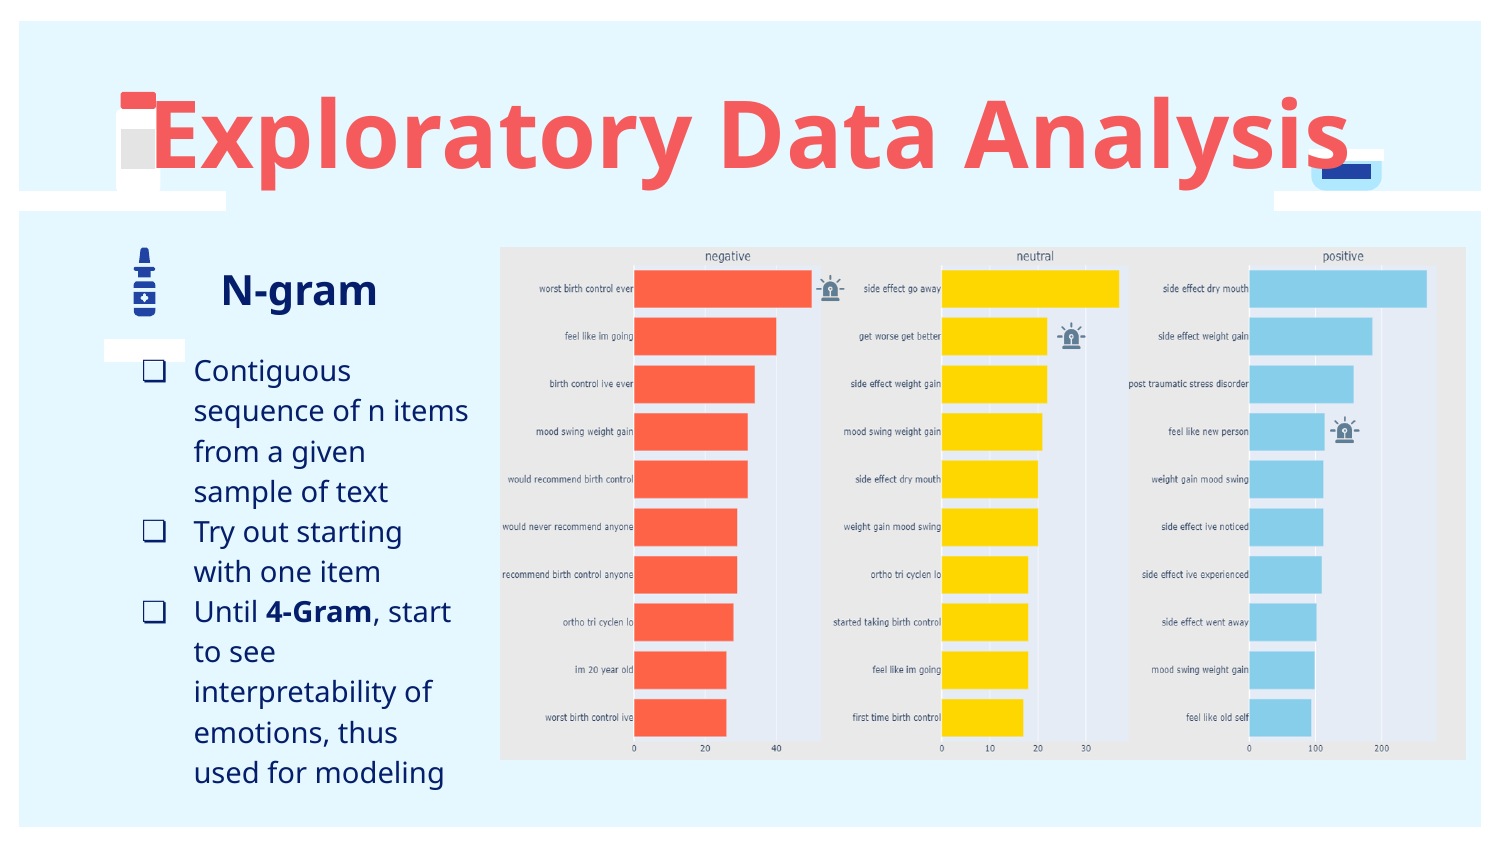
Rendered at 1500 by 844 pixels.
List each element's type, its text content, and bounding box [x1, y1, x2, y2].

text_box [132, 247, 156, 317]
text_box N-gram [205, 260, 403, 318]
text_box [103, 339, 186, 363]
subtitle Contiguous sequence of n items from a given sample of text Try out starting with one item Until 4-Gram, start to see interpretability of emotions, thus used for modeling [103, 394, 485, 742]
title Exploratory Data Analysis [115, 75, 1384, 170]
picture [499, 247, 1467, 760]
